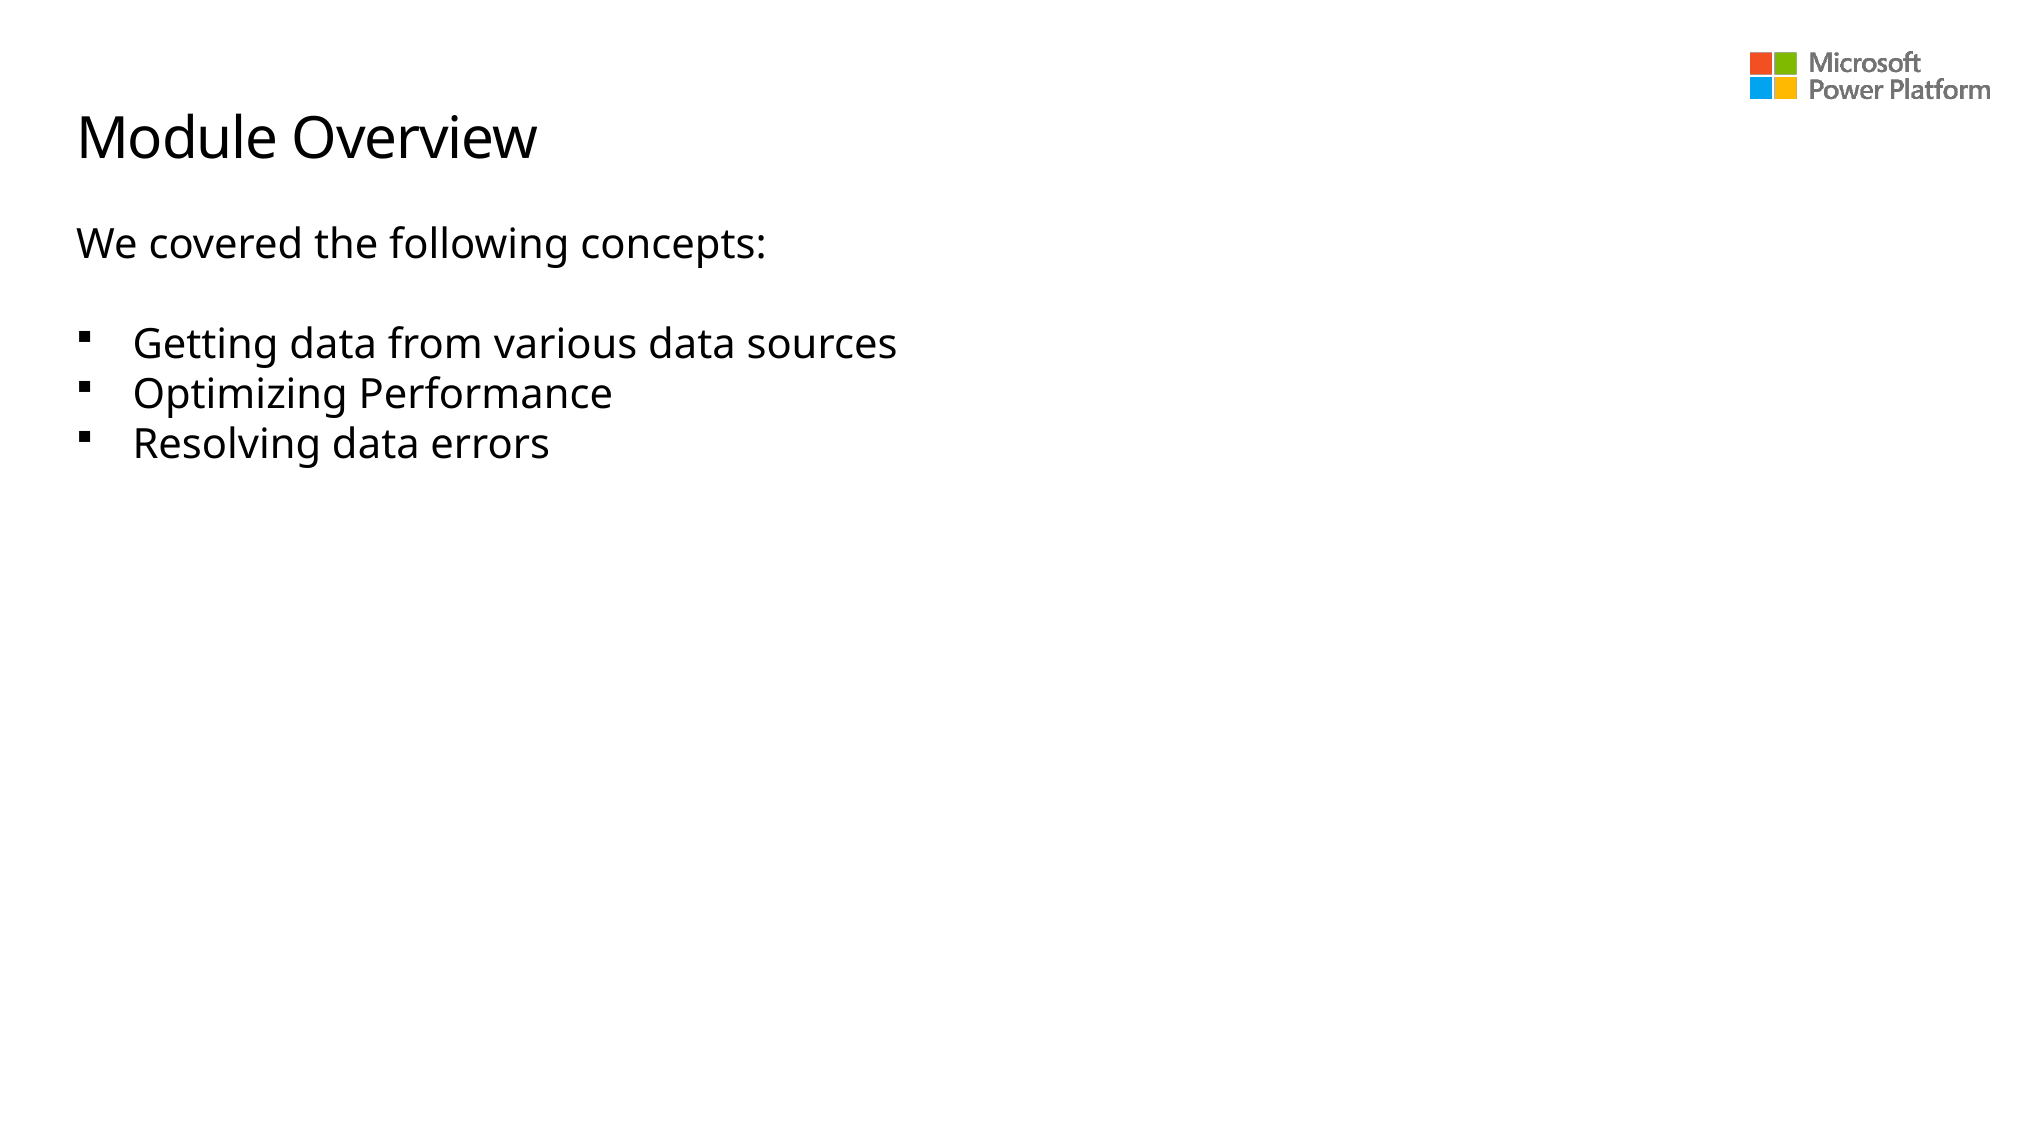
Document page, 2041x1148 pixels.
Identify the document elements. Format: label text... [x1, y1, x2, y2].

list We covered the following concepts: Getting data from various data sources Optimizing Performance Resolving data errors [76, 216, 1647, 470]
title Module Overview [76, 103, 1969, 172]
picture [1704, 6, 2037, 145]
